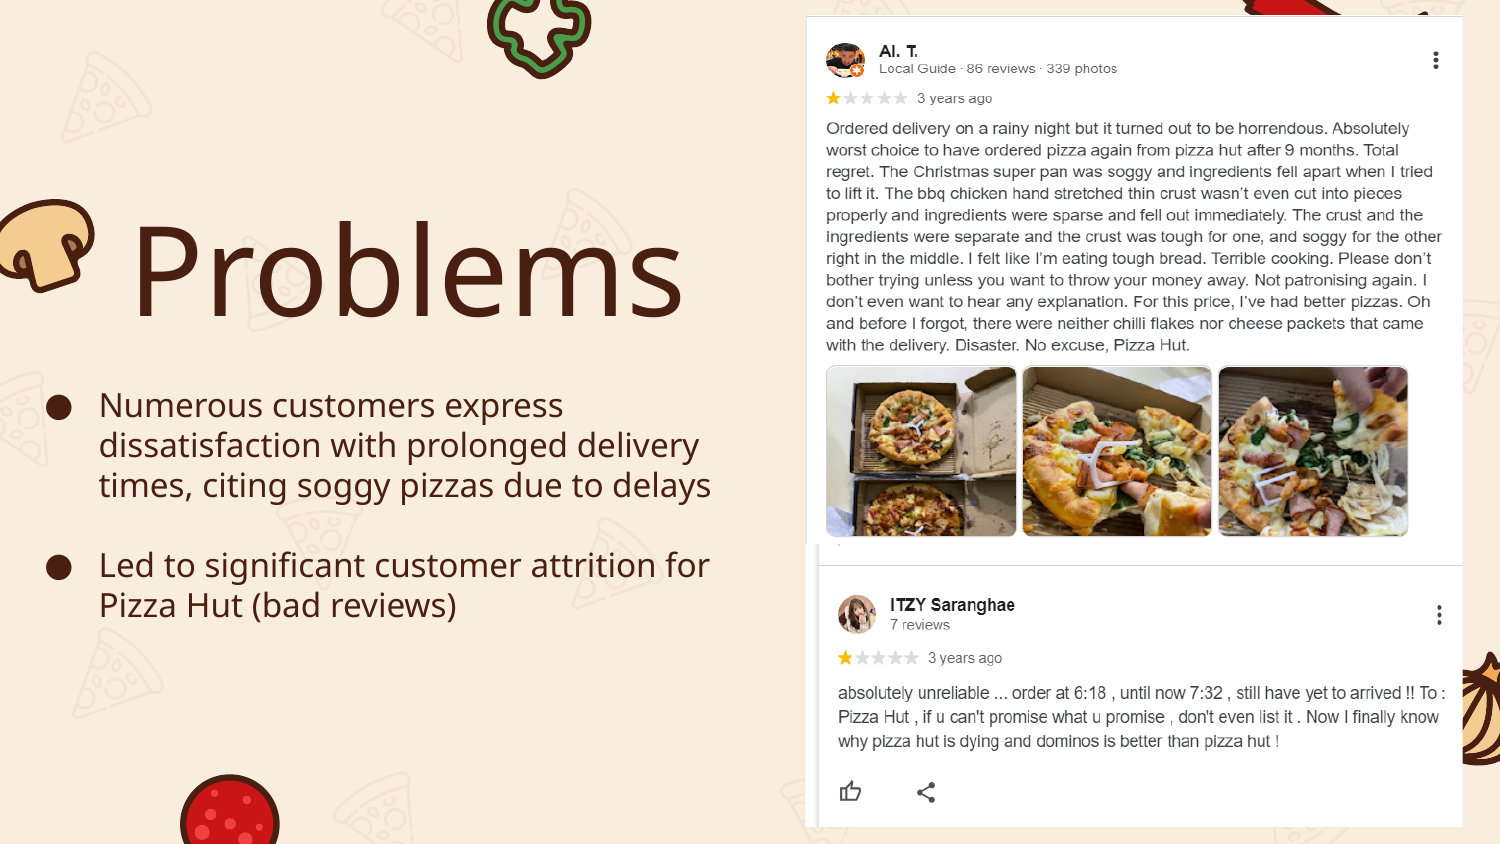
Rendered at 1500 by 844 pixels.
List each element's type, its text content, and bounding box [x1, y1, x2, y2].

picture [0, 0, 1500, 844]
title Problems [70, 161, 745, 268]
subtitle Numerous customers express dissatisfaction with prolonged delivery times, citing soggy pizzas due to delays Led to significant customer attrition for Pizza Hut (bad reviews) [23, 268, 794, 739]
picture [506, 0, 573, 60]
